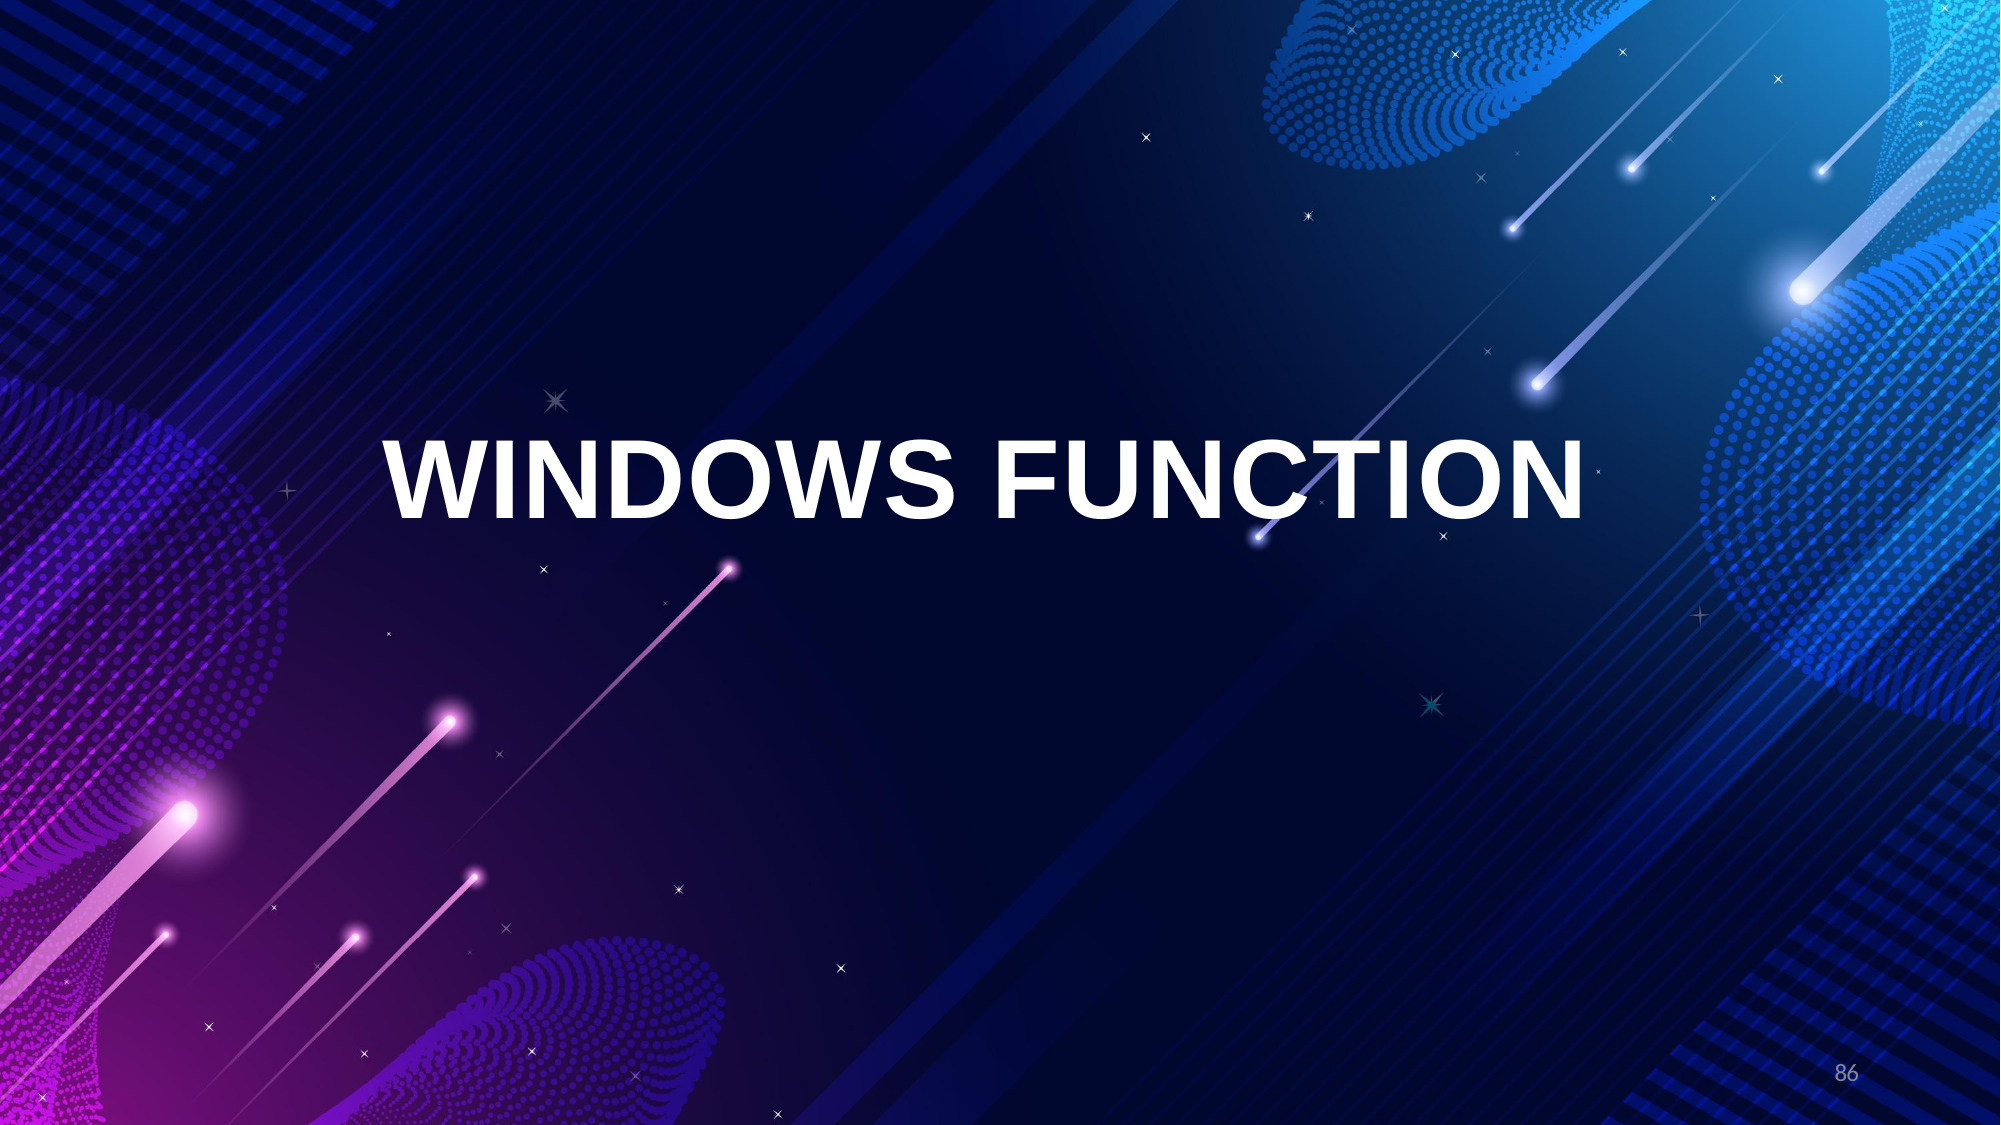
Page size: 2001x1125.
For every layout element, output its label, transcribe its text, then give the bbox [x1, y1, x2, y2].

picture [0, 0, 2000, 1125]
slide_number 86 [1802, 1060, 1875, 1100]
title WINDOWS FUNCTION [139, 299, 1837, 595]
